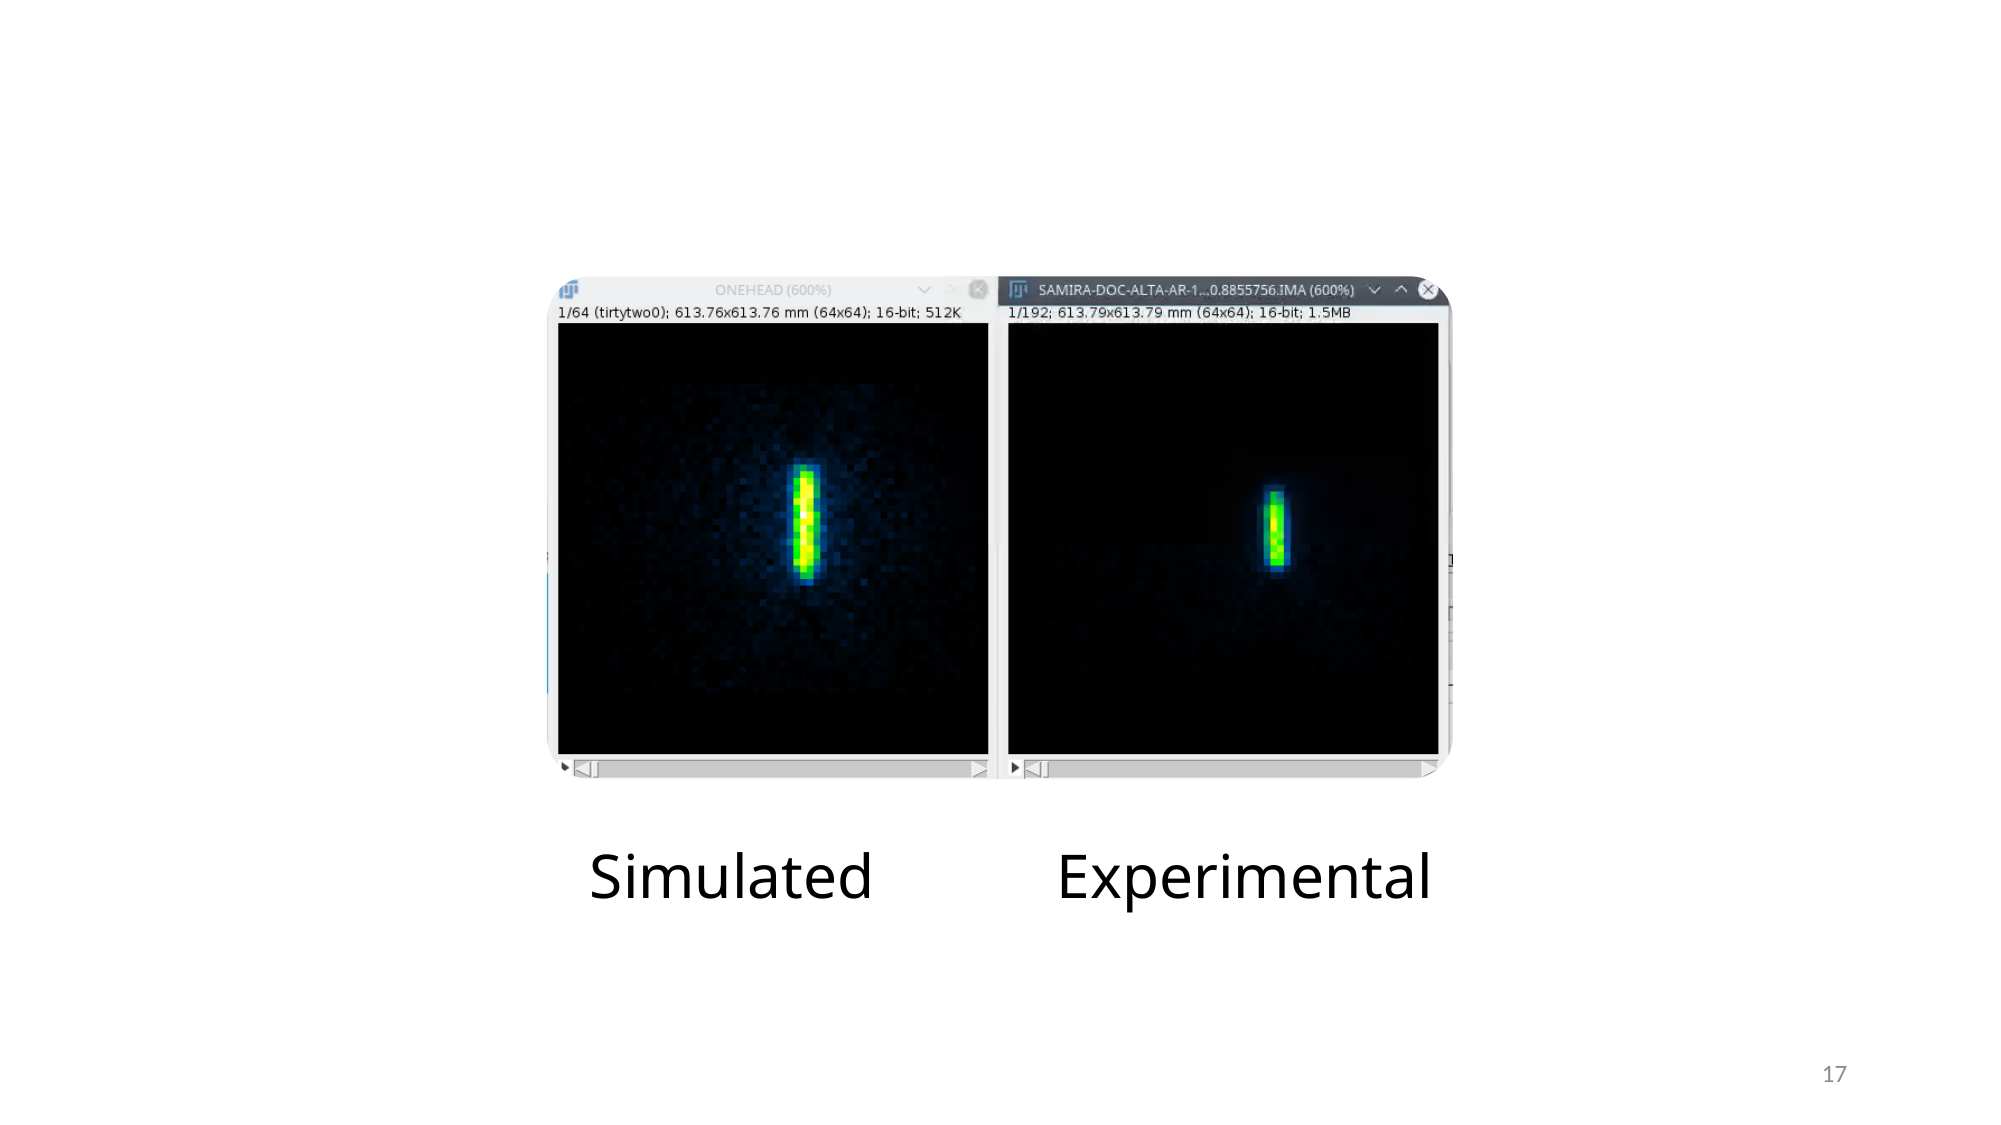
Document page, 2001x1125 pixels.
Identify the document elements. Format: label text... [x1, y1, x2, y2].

text_box Simulated Experimental [261, 811, 1762, 1125]
picture [546, 276, 1454, 780]
slide_number 17 [1762, 1042, 1863, 1103]
